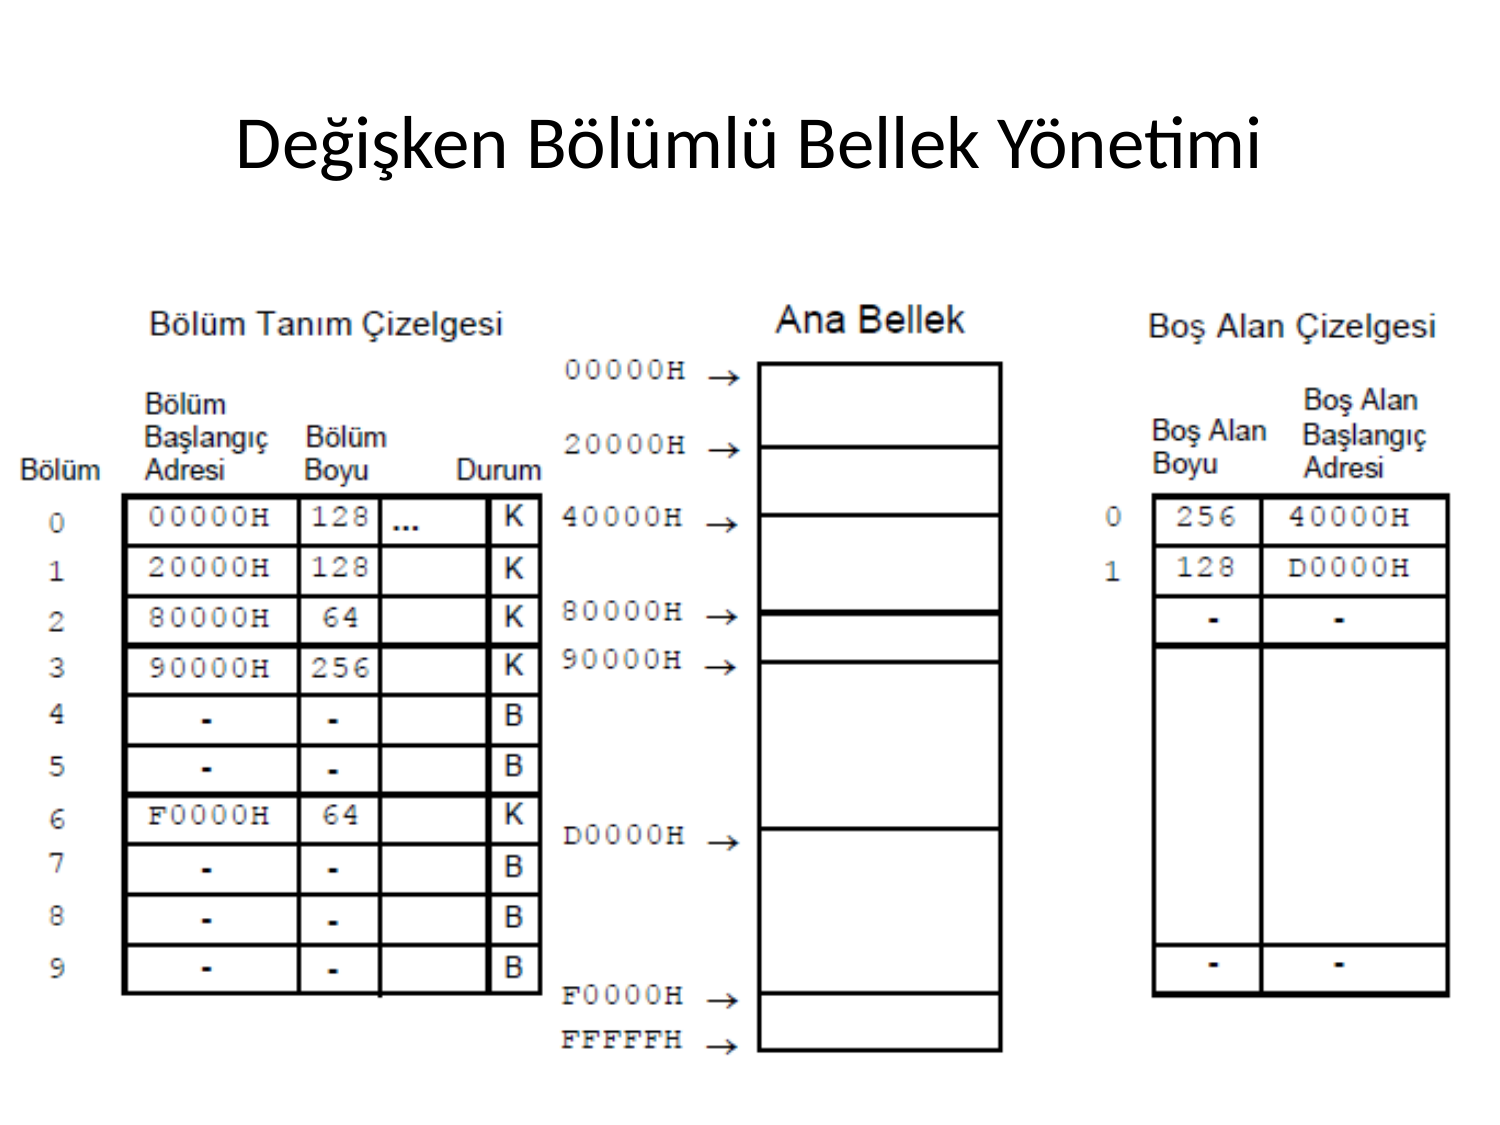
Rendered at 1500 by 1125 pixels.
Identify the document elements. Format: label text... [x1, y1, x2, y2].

picture [0, 292, 1469, 1076]
title Değişken Bölümlü Bellek Yönetimi [75, 45, 1425, 233]
